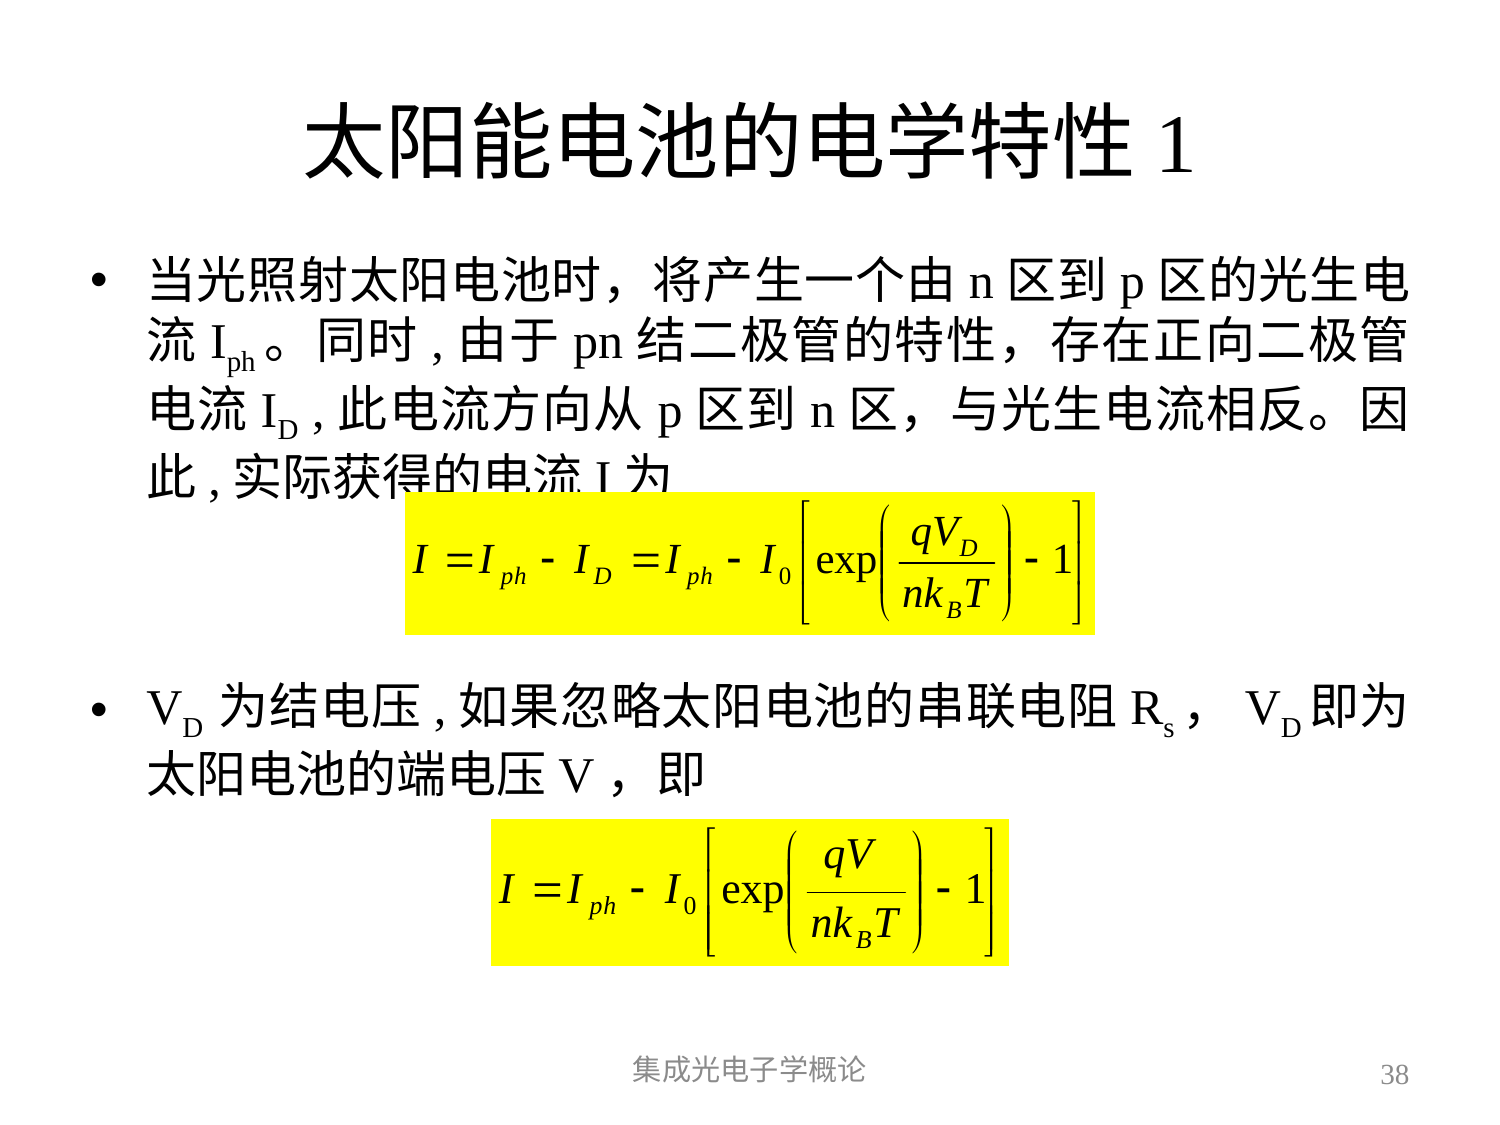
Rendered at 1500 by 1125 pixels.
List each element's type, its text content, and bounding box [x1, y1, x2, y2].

footer 集成光电子学概论 [512, 1042, 988, 1103]
list 当光照射太阳电池时，将产生一个由n区到p区的光生电流Iph。同时,由于pn结二极管的特性，存在正向二极管电流ID ,此电流方向从p区到n区，与光生电流相反。因此,实际获得的电流I为 VD 为结电压,如果忽略太阳电池的串联电阻Rs，VD即为太阳电池的端电压V，即 [75, 241, 1425, 884]
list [490, 818, 1010, 967]
title 太阳能电池的电学特性1 [75, 45, 1425, 233]
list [404, 491, 1096, 635]
slide_number 38 [1074, 1042, 1425, 1103]
